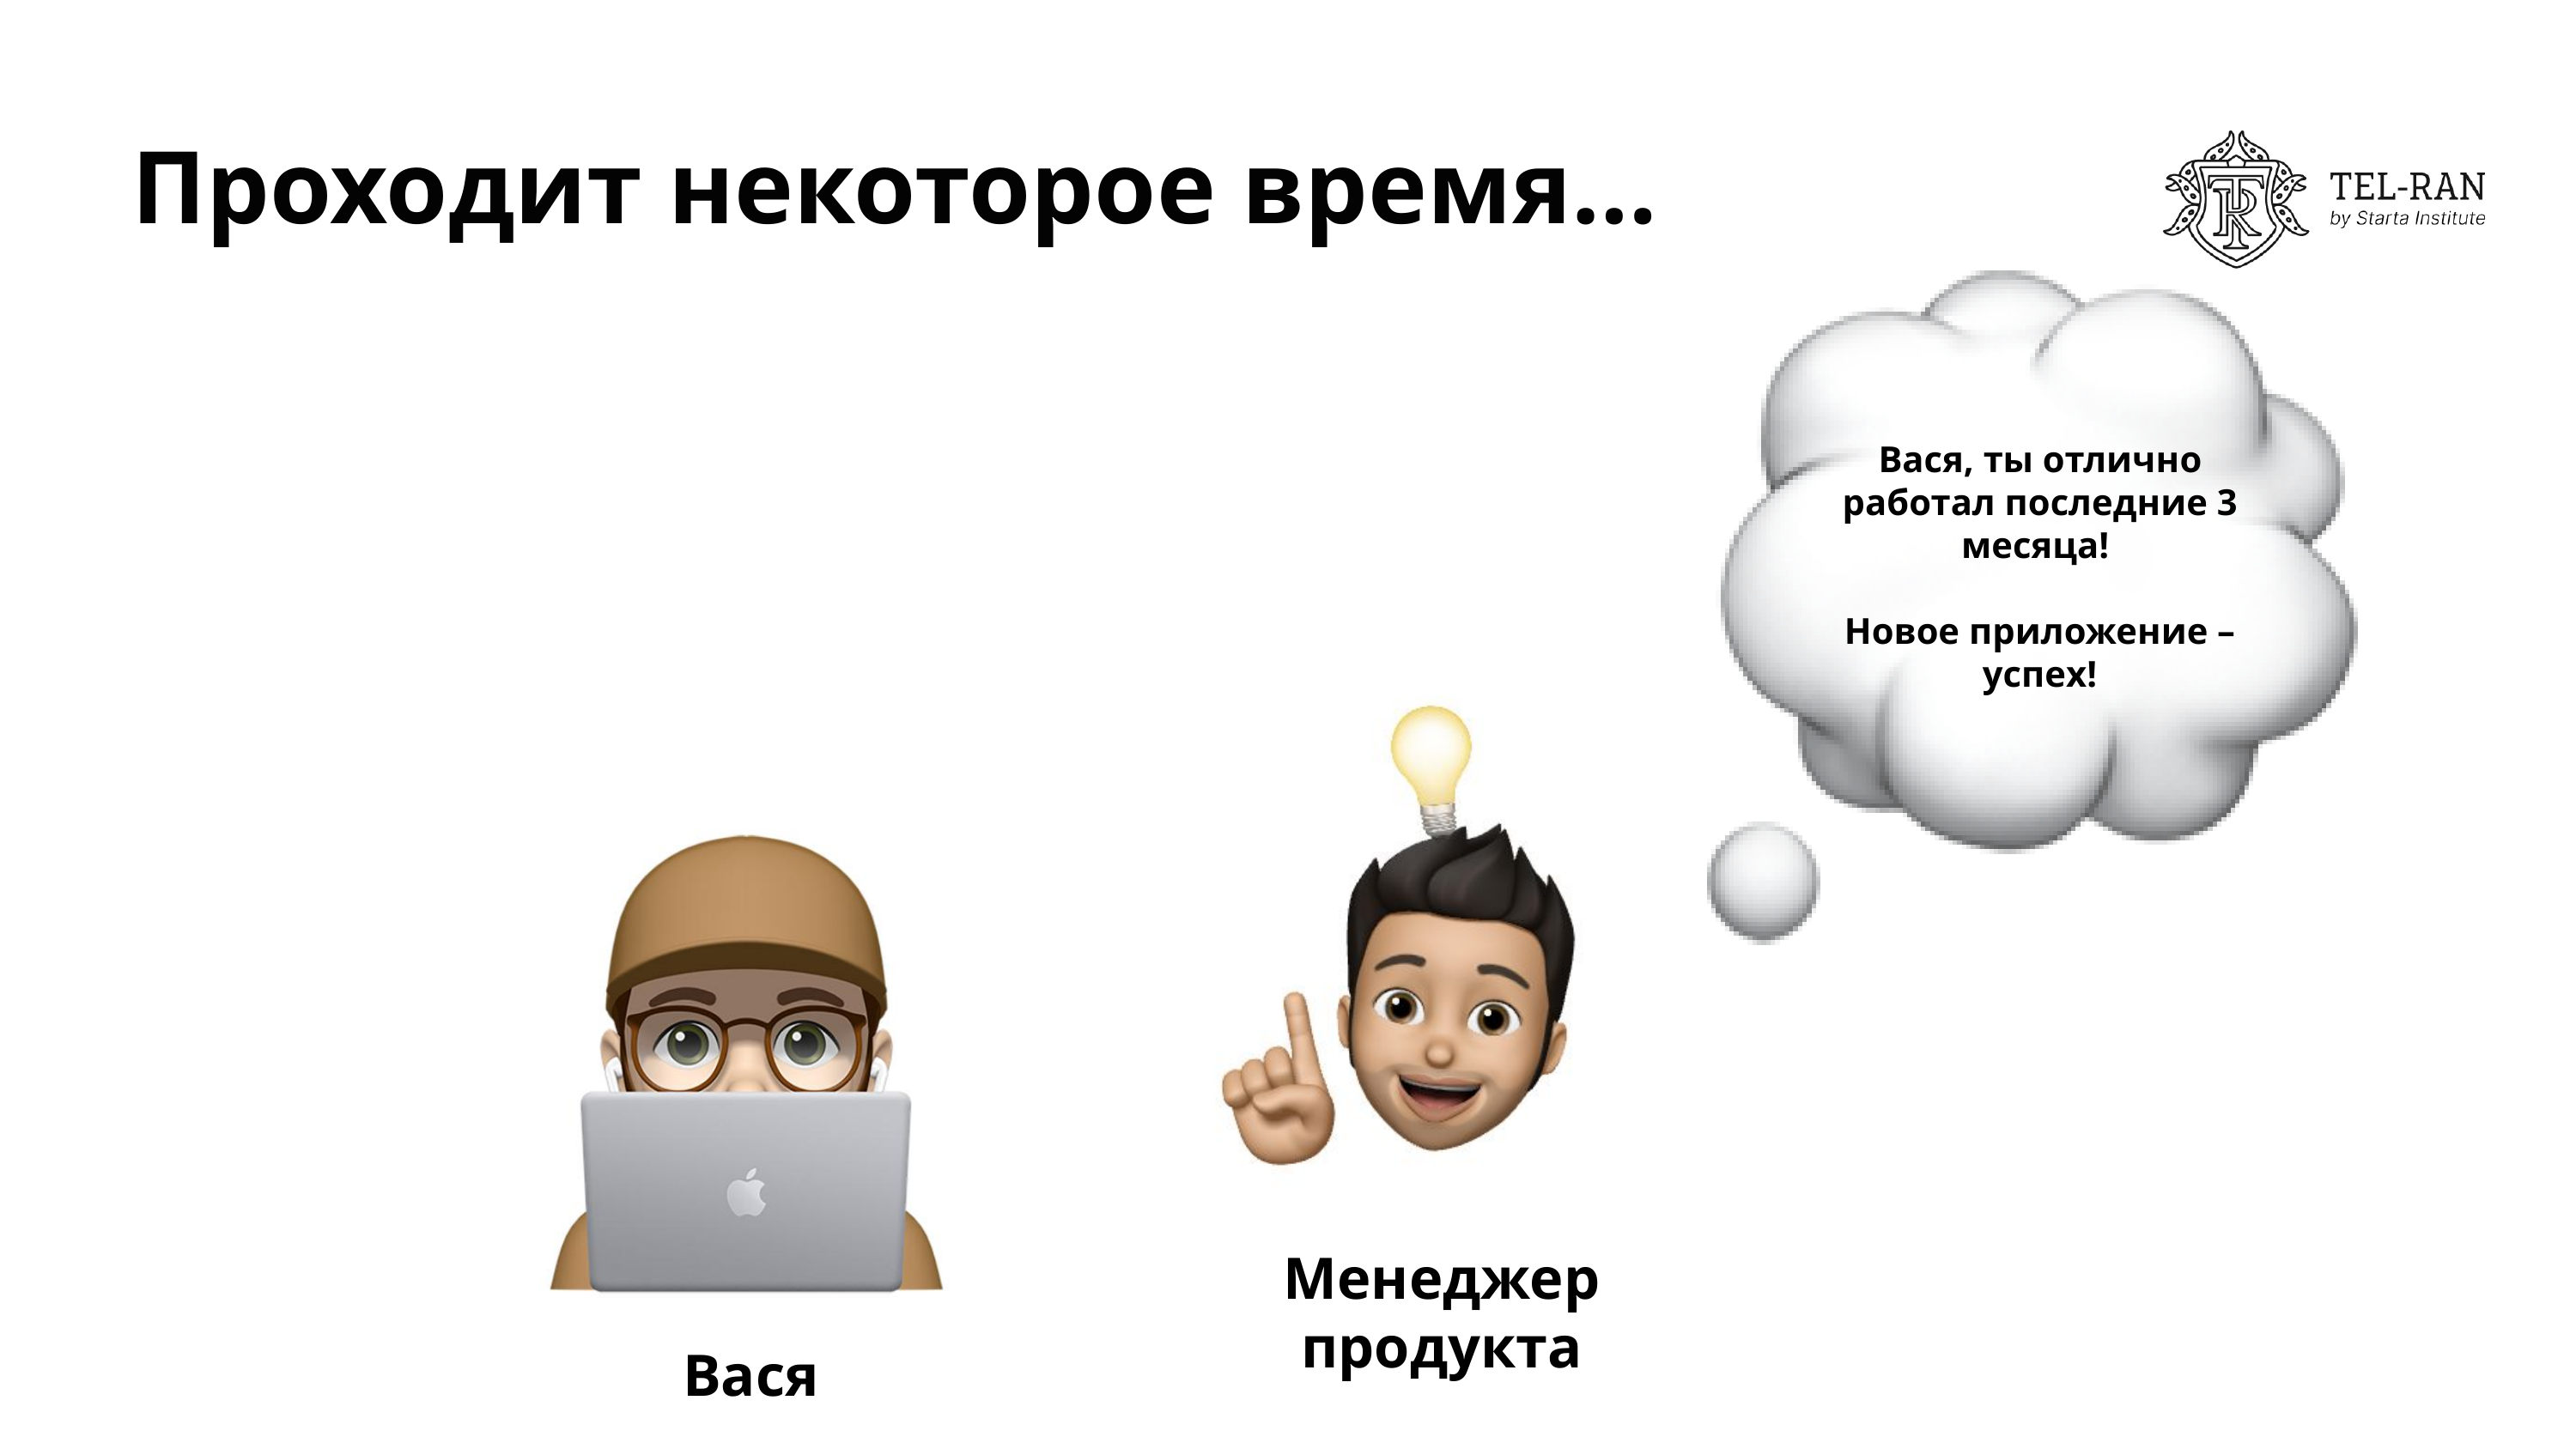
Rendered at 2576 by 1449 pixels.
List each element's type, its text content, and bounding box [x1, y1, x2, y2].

picture [375, 815, 1121, 1313]
text_box Проходит некоторое время… [131, 136, 1855, 302]
text_box Менеджер продукта [1240, 1246, 1643, 1386]
picture [1149, 130, 2485, 1238]
text_box Вася [623, 1332, 878, 1415]
